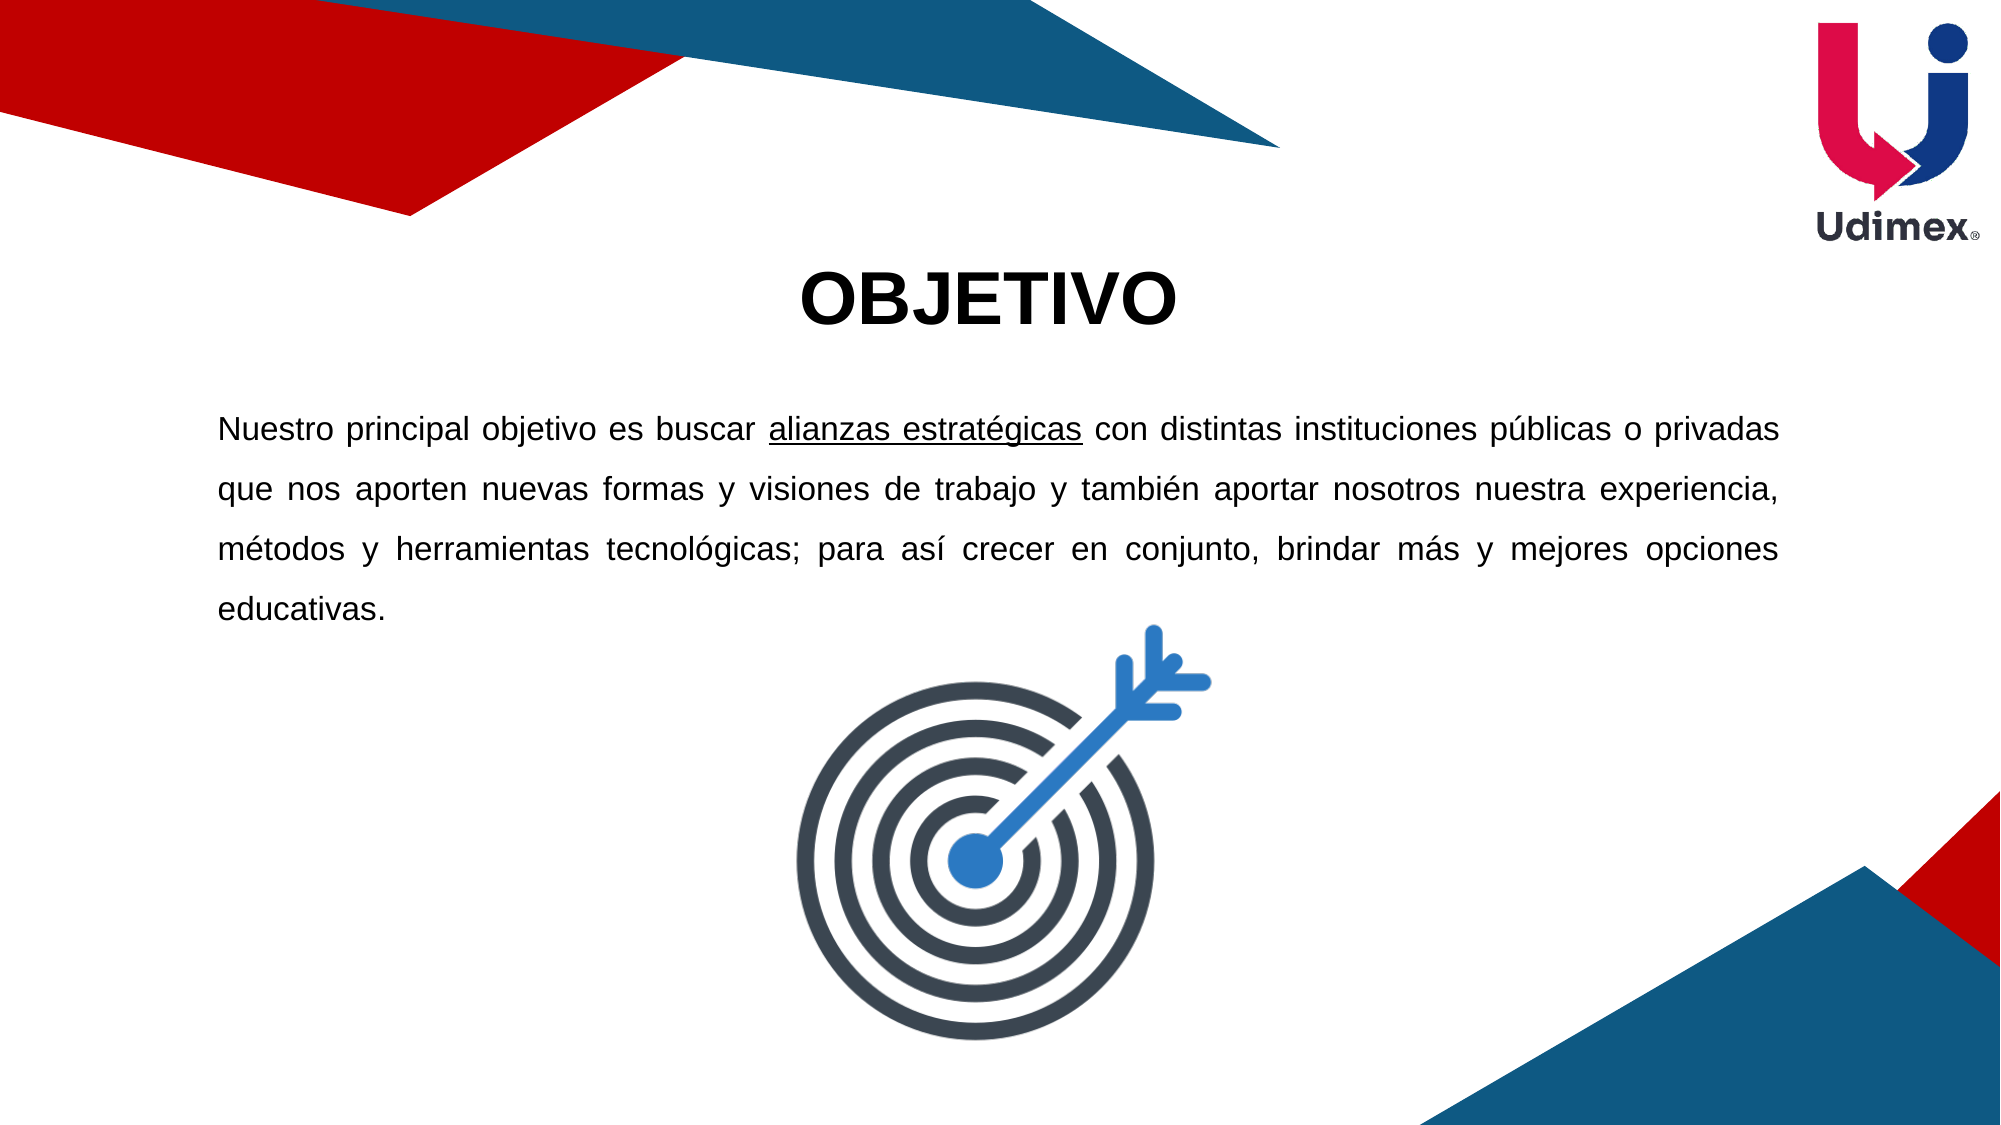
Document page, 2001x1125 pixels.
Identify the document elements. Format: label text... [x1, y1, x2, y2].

text_box [1419, 865, 2000, 1125]
picture [1810, 0, 2000, 242]
picture [789, 617, 1219, 1047]
text_box [0, 0, 684, 217]
text_box [1897, 791, 2000, 966]
text_box Nuestro principal objetivo es buscar alianzas estratégicas con distintas instituciones públicas o privadas que nos aporten nuevas formas y visiones de trabajo y también aportar nosotros nuestra experiencia, métodos y herramientas tecnológicas; para así crecer en conjunto, brindar más y mejores opciones educativas. [202, 380, 1797, 635]
text_box [315, 0, 1281, 148]
text_box OBJETIVO [0, 241, 2000, 347]
